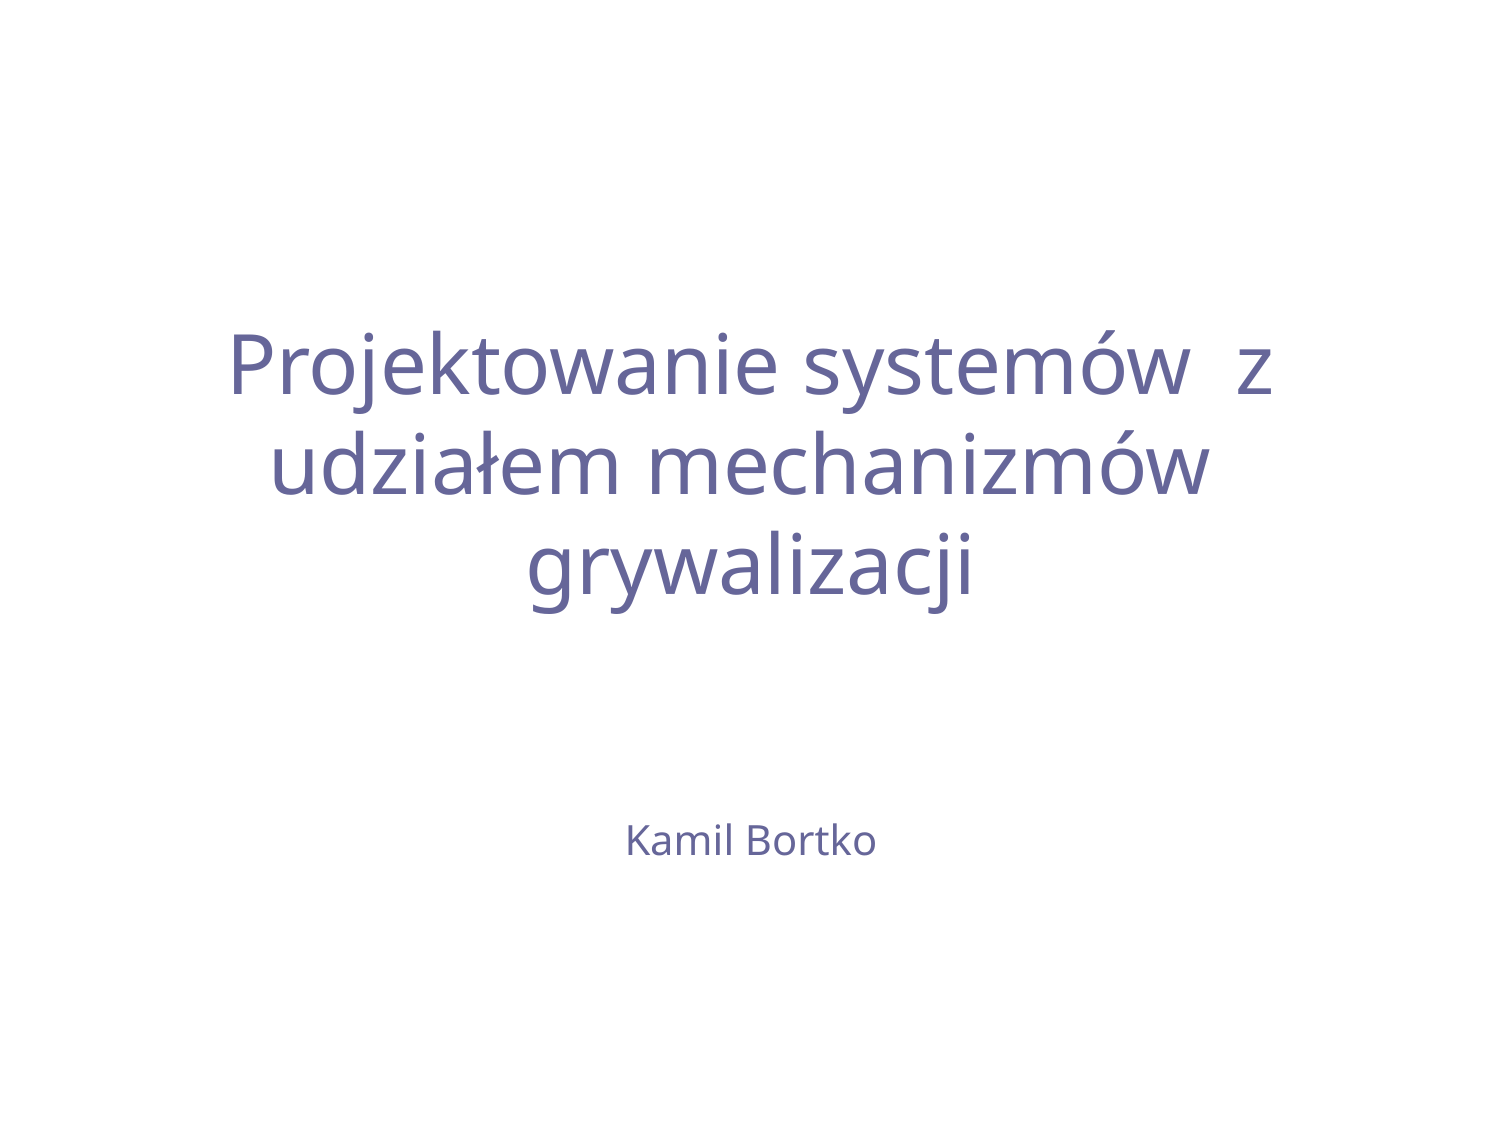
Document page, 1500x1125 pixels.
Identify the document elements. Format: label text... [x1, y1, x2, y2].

text_box Projektowanie systemów z udziałem mechanizmów grywalizacji [166, 309, 1334, 612]
text_box Kamil Bortko [513, 812, 986, 865]
